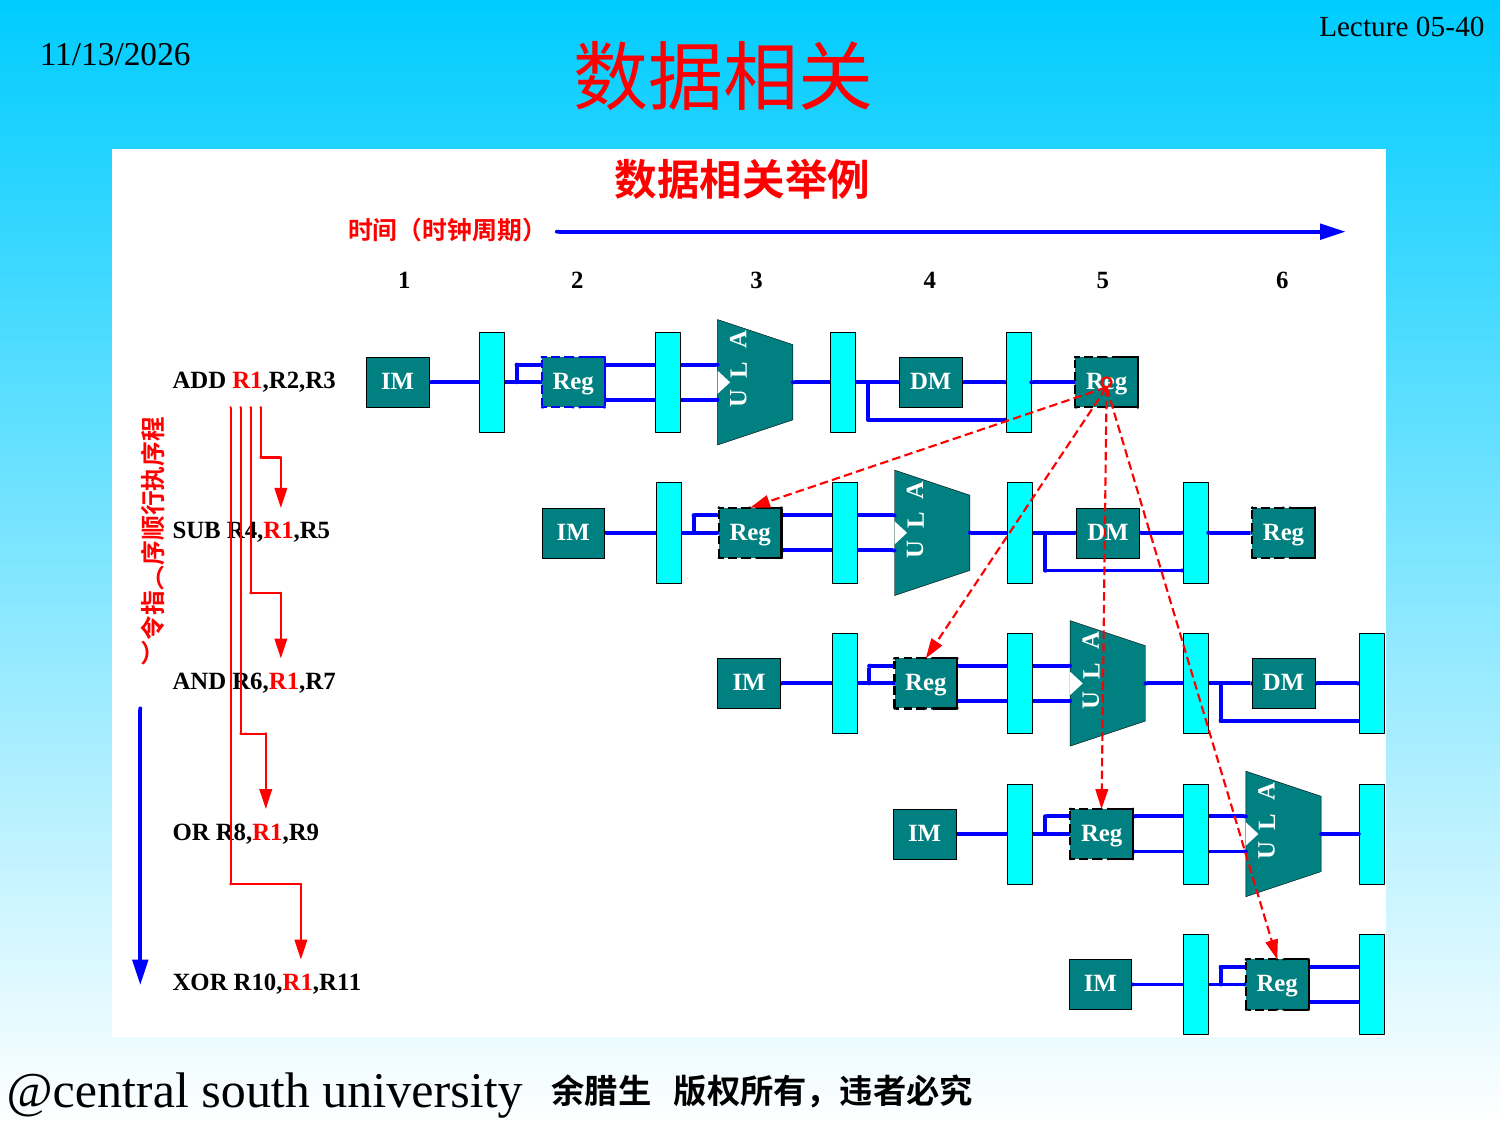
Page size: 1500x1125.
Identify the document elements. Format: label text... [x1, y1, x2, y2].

footer 余腊生 版权所有，违者必究 [524, 1062, 1001, 1125]
text_box [41, 172, 1471, 1059]
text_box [111, 148, 1387, 1038]
text_box 数据相关 [360, 34, 1087, 128]
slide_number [24, 24, 338, 101]
slide_number Lecture 05-40 [1187, 0, 1500, 76]
